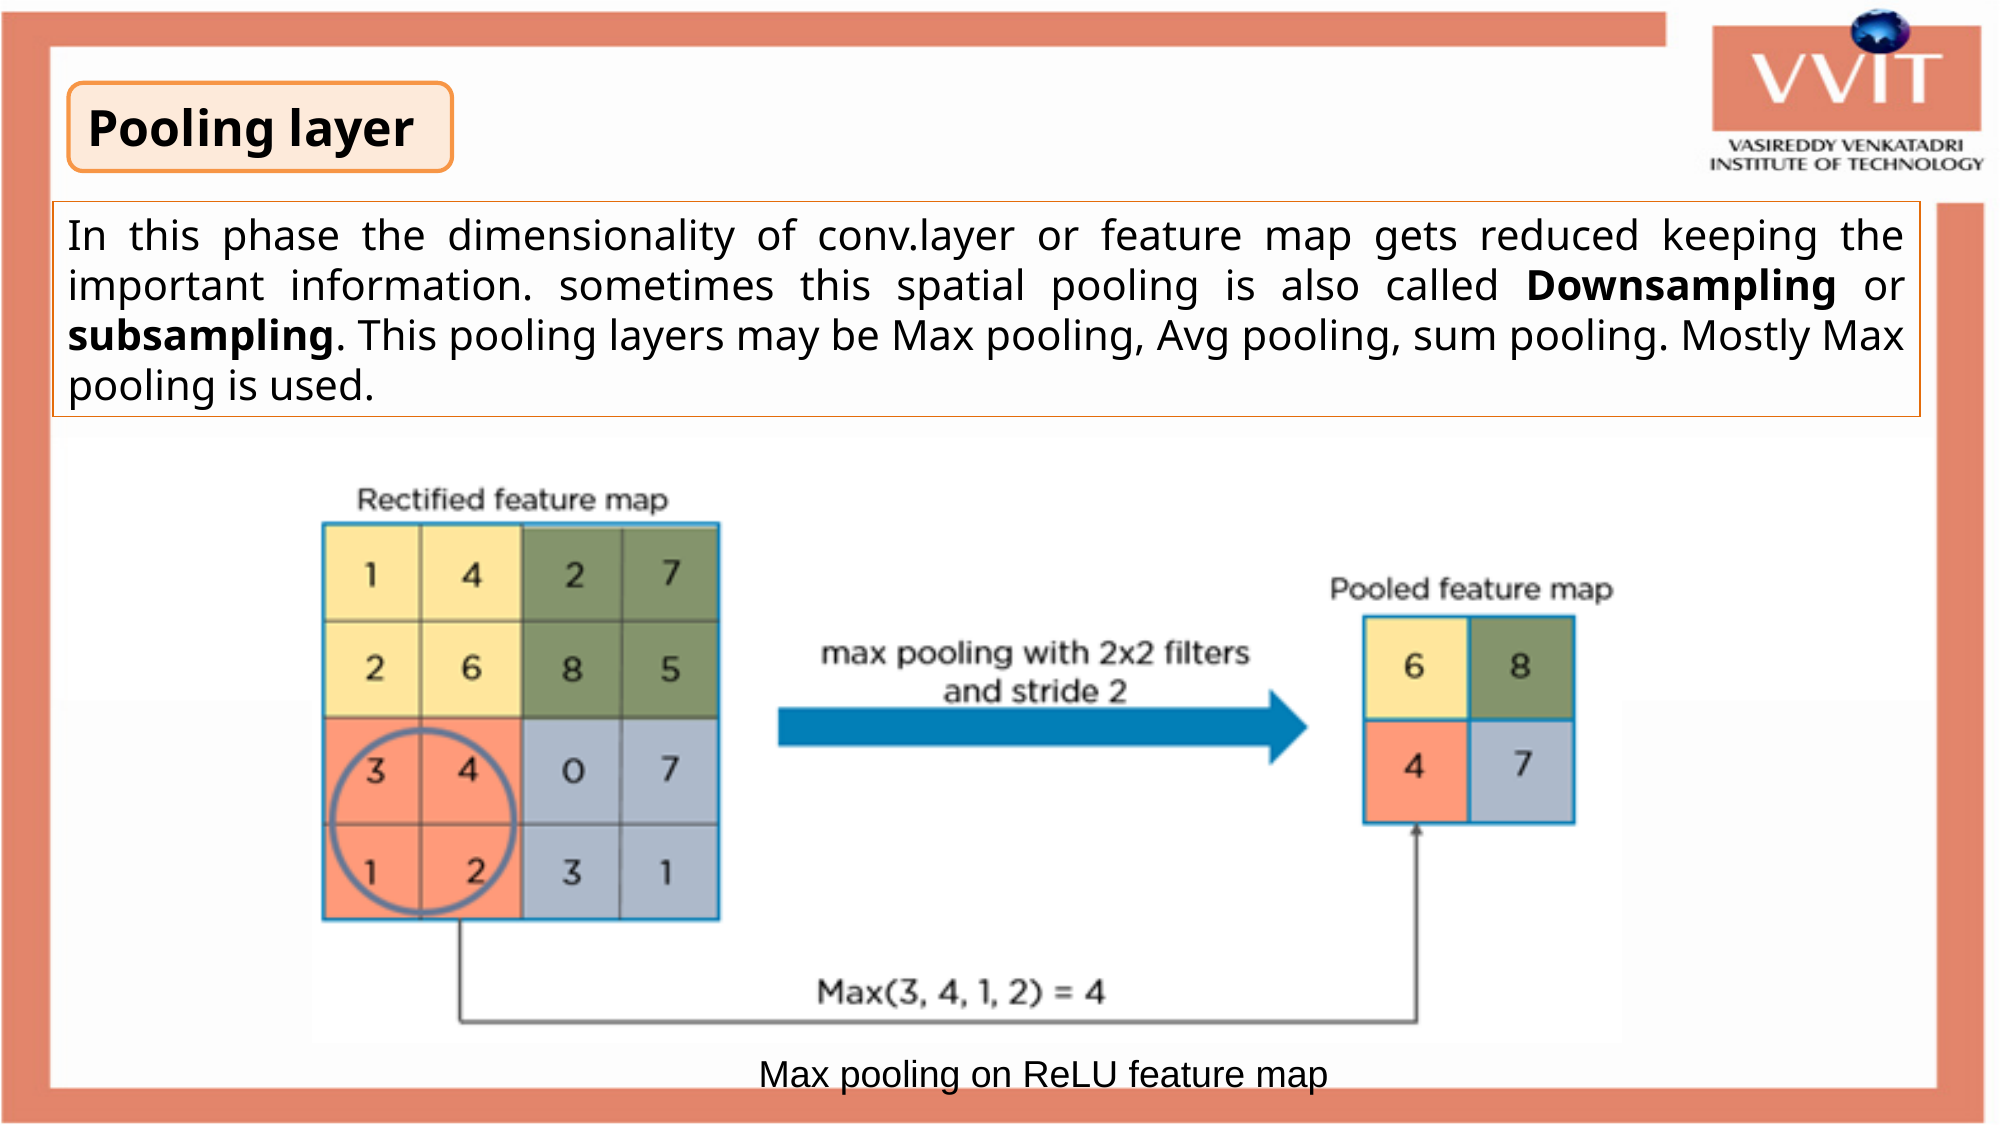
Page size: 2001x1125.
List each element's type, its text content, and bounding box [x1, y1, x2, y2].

text_box Max pooling on ReLU feature map [743, 1051, 1344, 1102]
text_box In this phase the dimensionality of conv.layer or feature map gets reduced keeping the important information. sometimes this spatial pooling is also called Downsampling or subsampling. This pooling layers may be Max pooling, Avg pooling, sum pooling. Mostly Max pooling is used. [52, 201, 1921, 417]
picture [0, 0, 2001, 1125]
text_box Pooling layer [66, 80, 455, 174]
